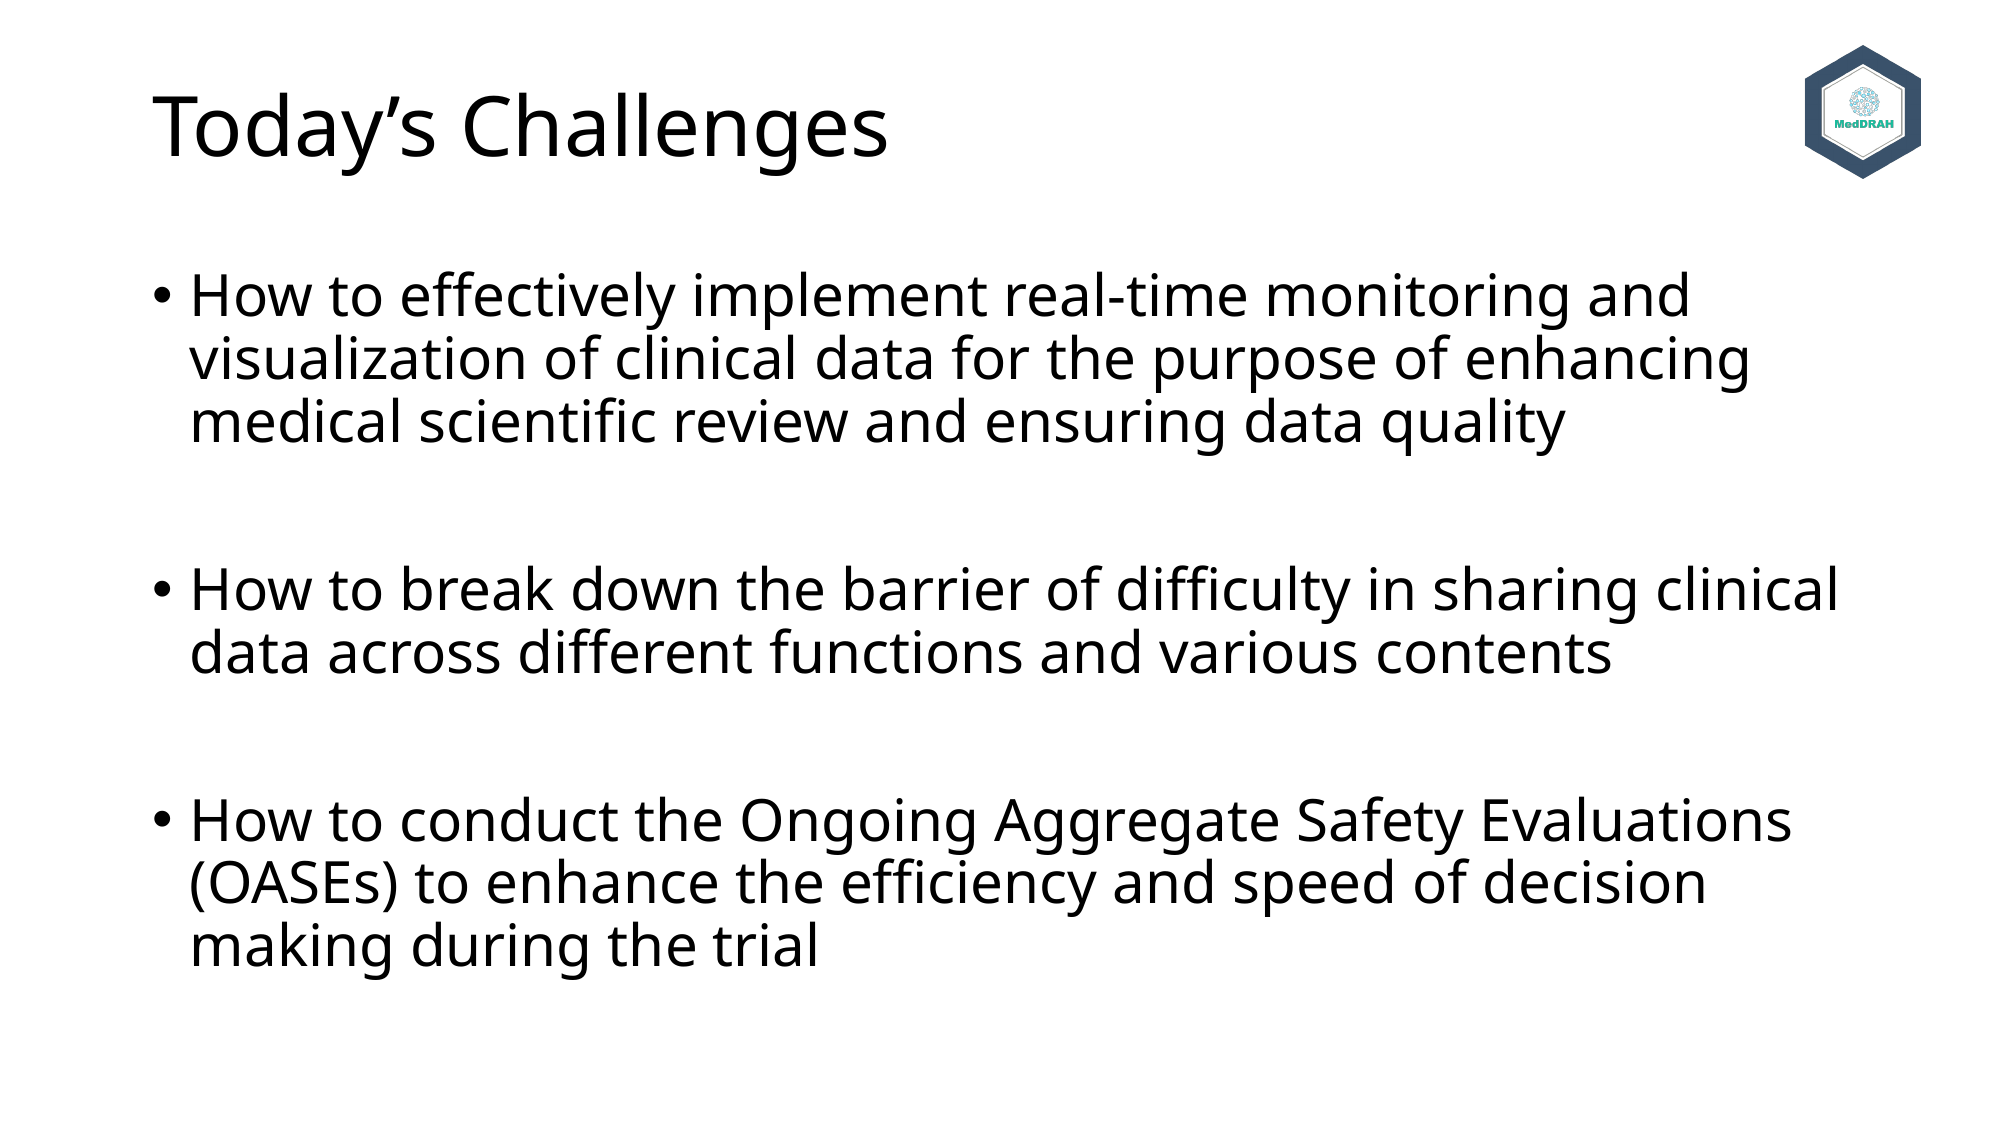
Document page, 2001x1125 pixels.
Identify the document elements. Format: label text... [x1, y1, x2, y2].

picture [1804, 44, 1921, 179]
title Today’s Challenges [137, 45, 1863, 215]
list How to effectively implement real-time monitoring and visualization of clinical data for the purpose of enhancing medical scientific review and ensuring data quality How to break down the barrier of difficulty in sharing clinical data across different functions and various contents How to conduct the Ongoing Aggregate Safety Evaluations (OASEs) to enhance the efficiency and speed of decision making during the trial [137, 259, 1863, 1014]
